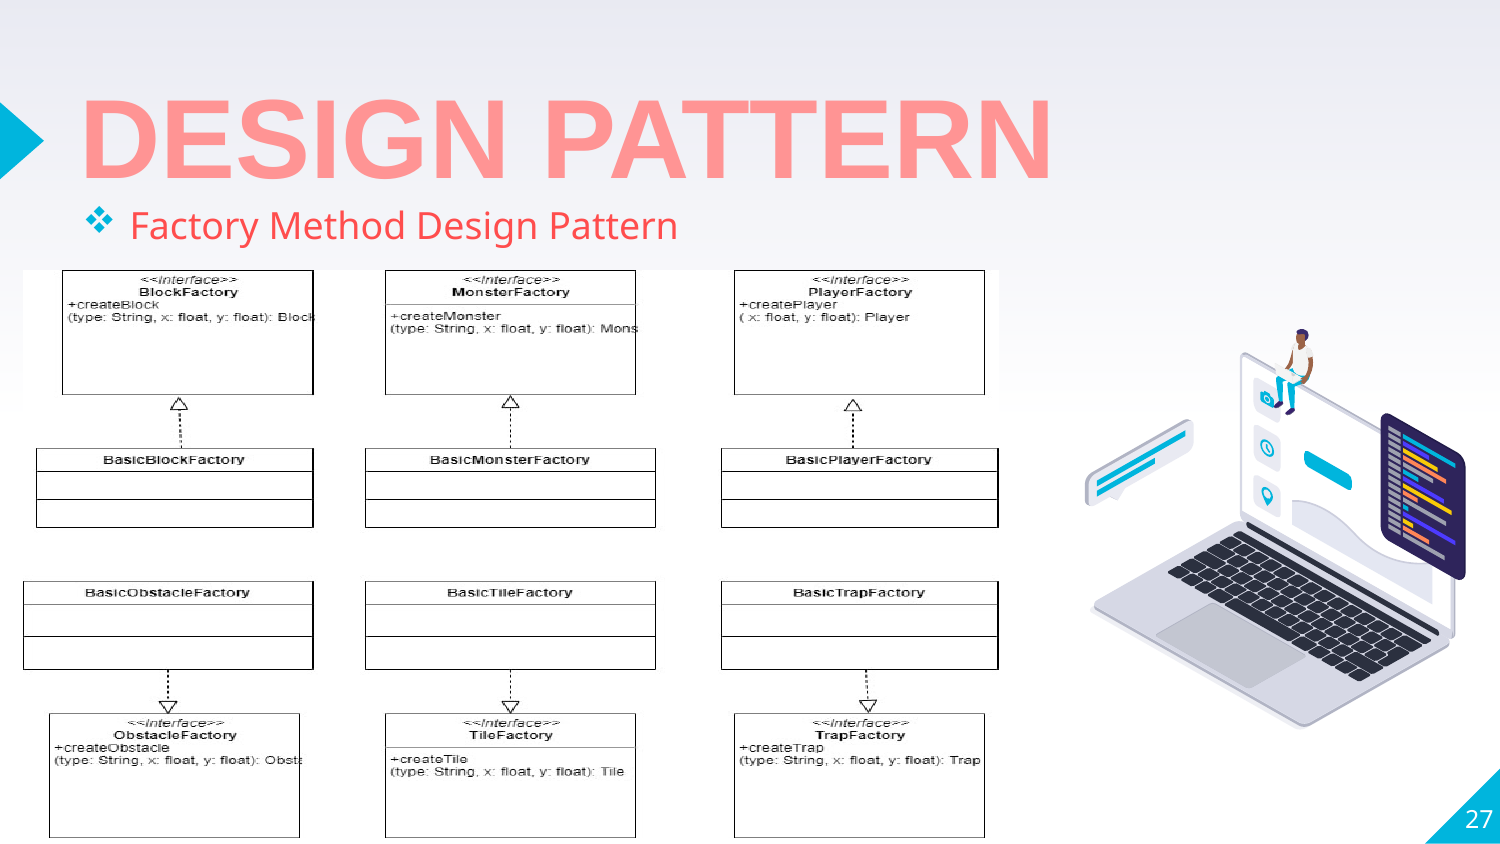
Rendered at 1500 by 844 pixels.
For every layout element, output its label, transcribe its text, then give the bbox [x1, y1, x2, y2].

picture [23, 270, 999, 838]
list Factory Method Design Pattern [82, 209, 764, 268]
slide_number 27 [1418, 760, 1494, 838]
text_box DESIGN PATTERN [64, 58, 1072, 209]
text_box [1084, 328, 1466, 730]
